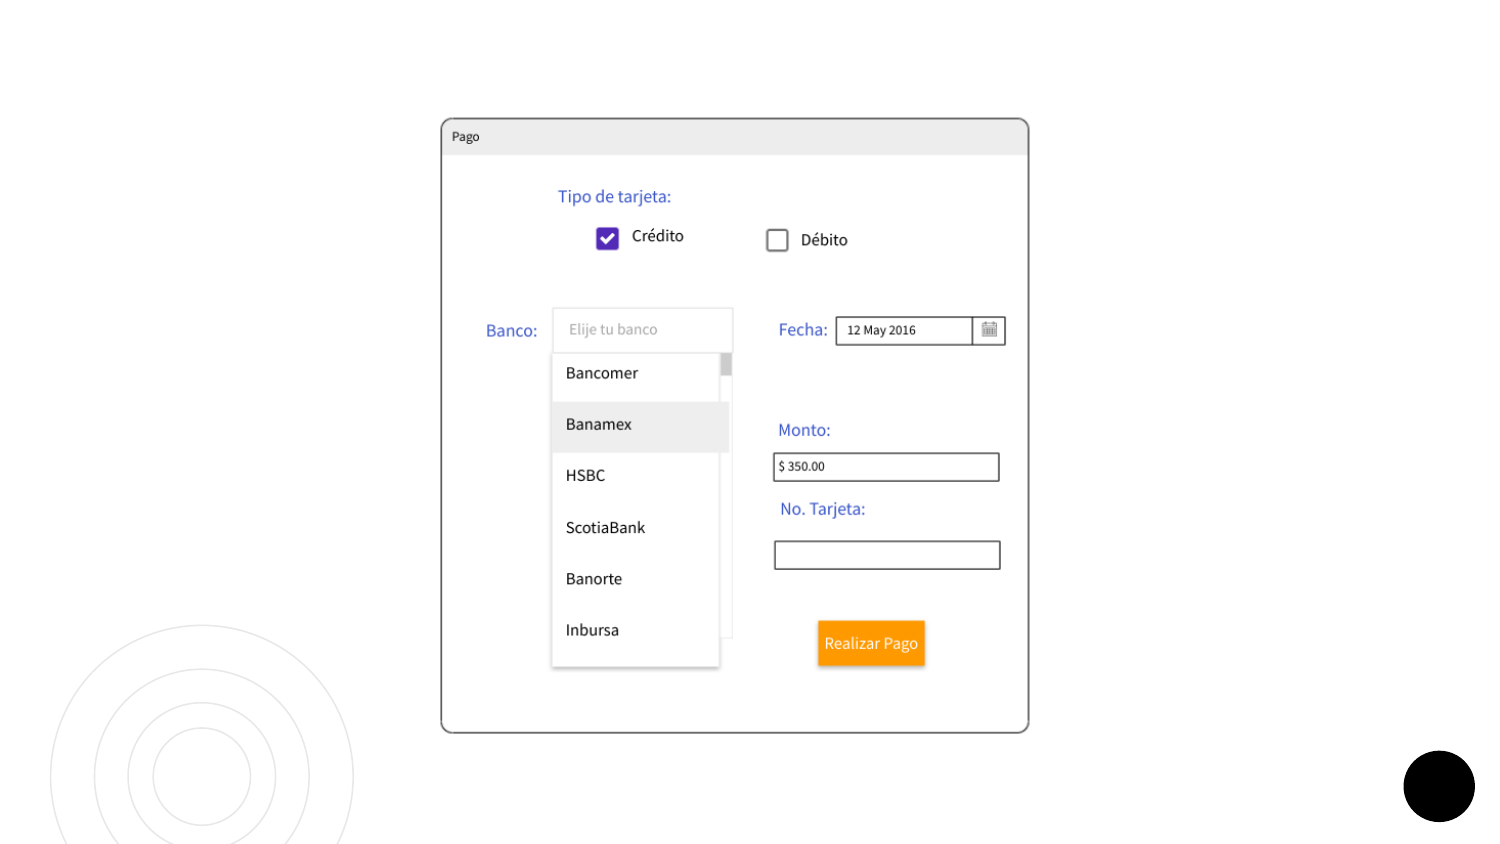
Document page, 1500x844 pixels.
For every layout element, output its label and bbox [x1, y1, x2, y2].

picture [425, 94, 1075, 768]
